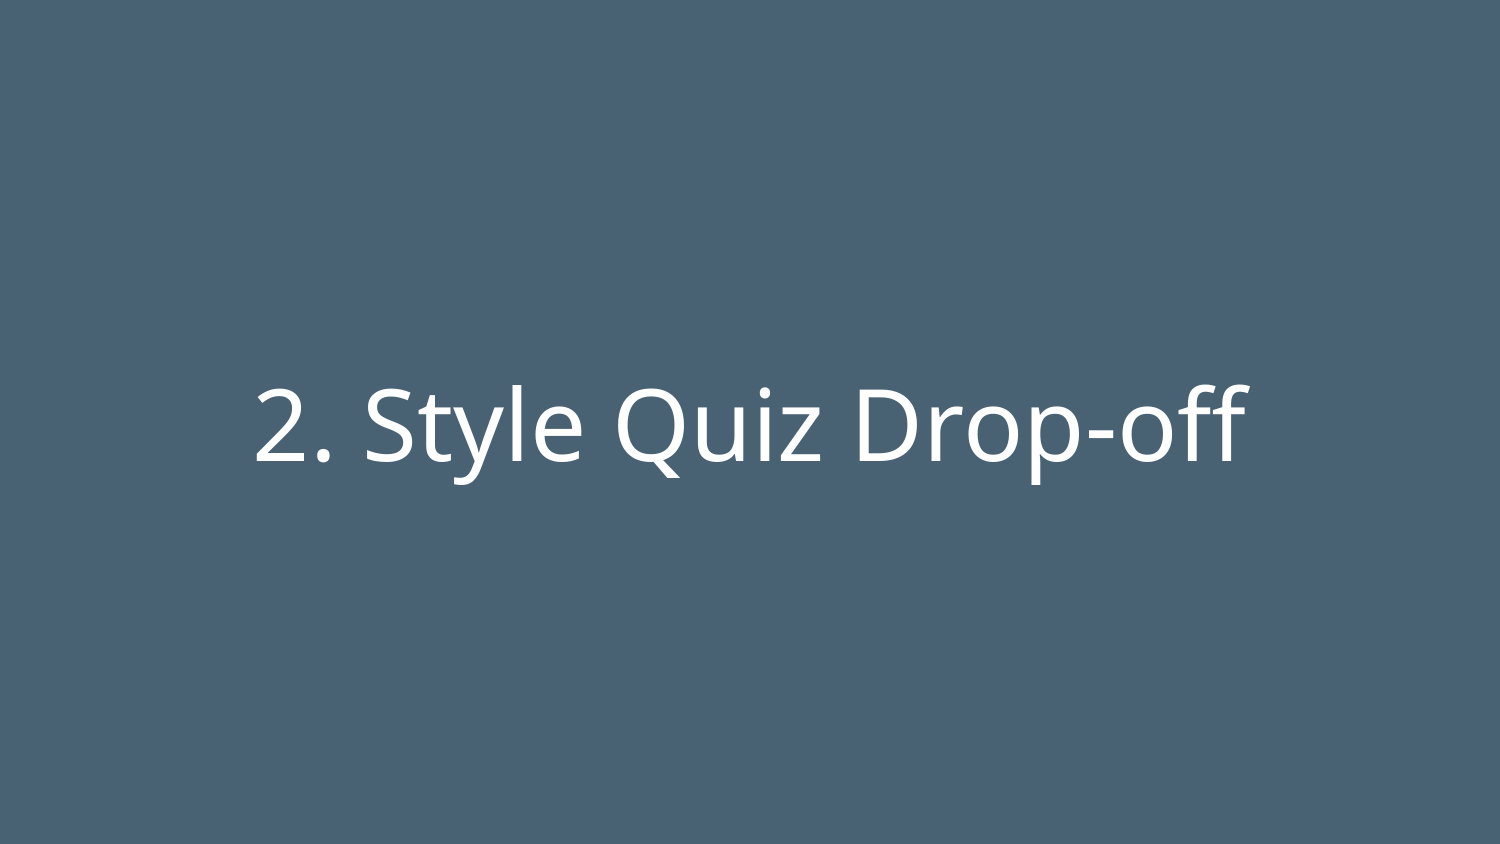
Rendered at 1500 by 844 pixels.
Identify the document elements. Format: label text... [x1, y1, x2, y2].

text_box 2. Style Quiz Drop-off [123, 253, 1377, 591]
